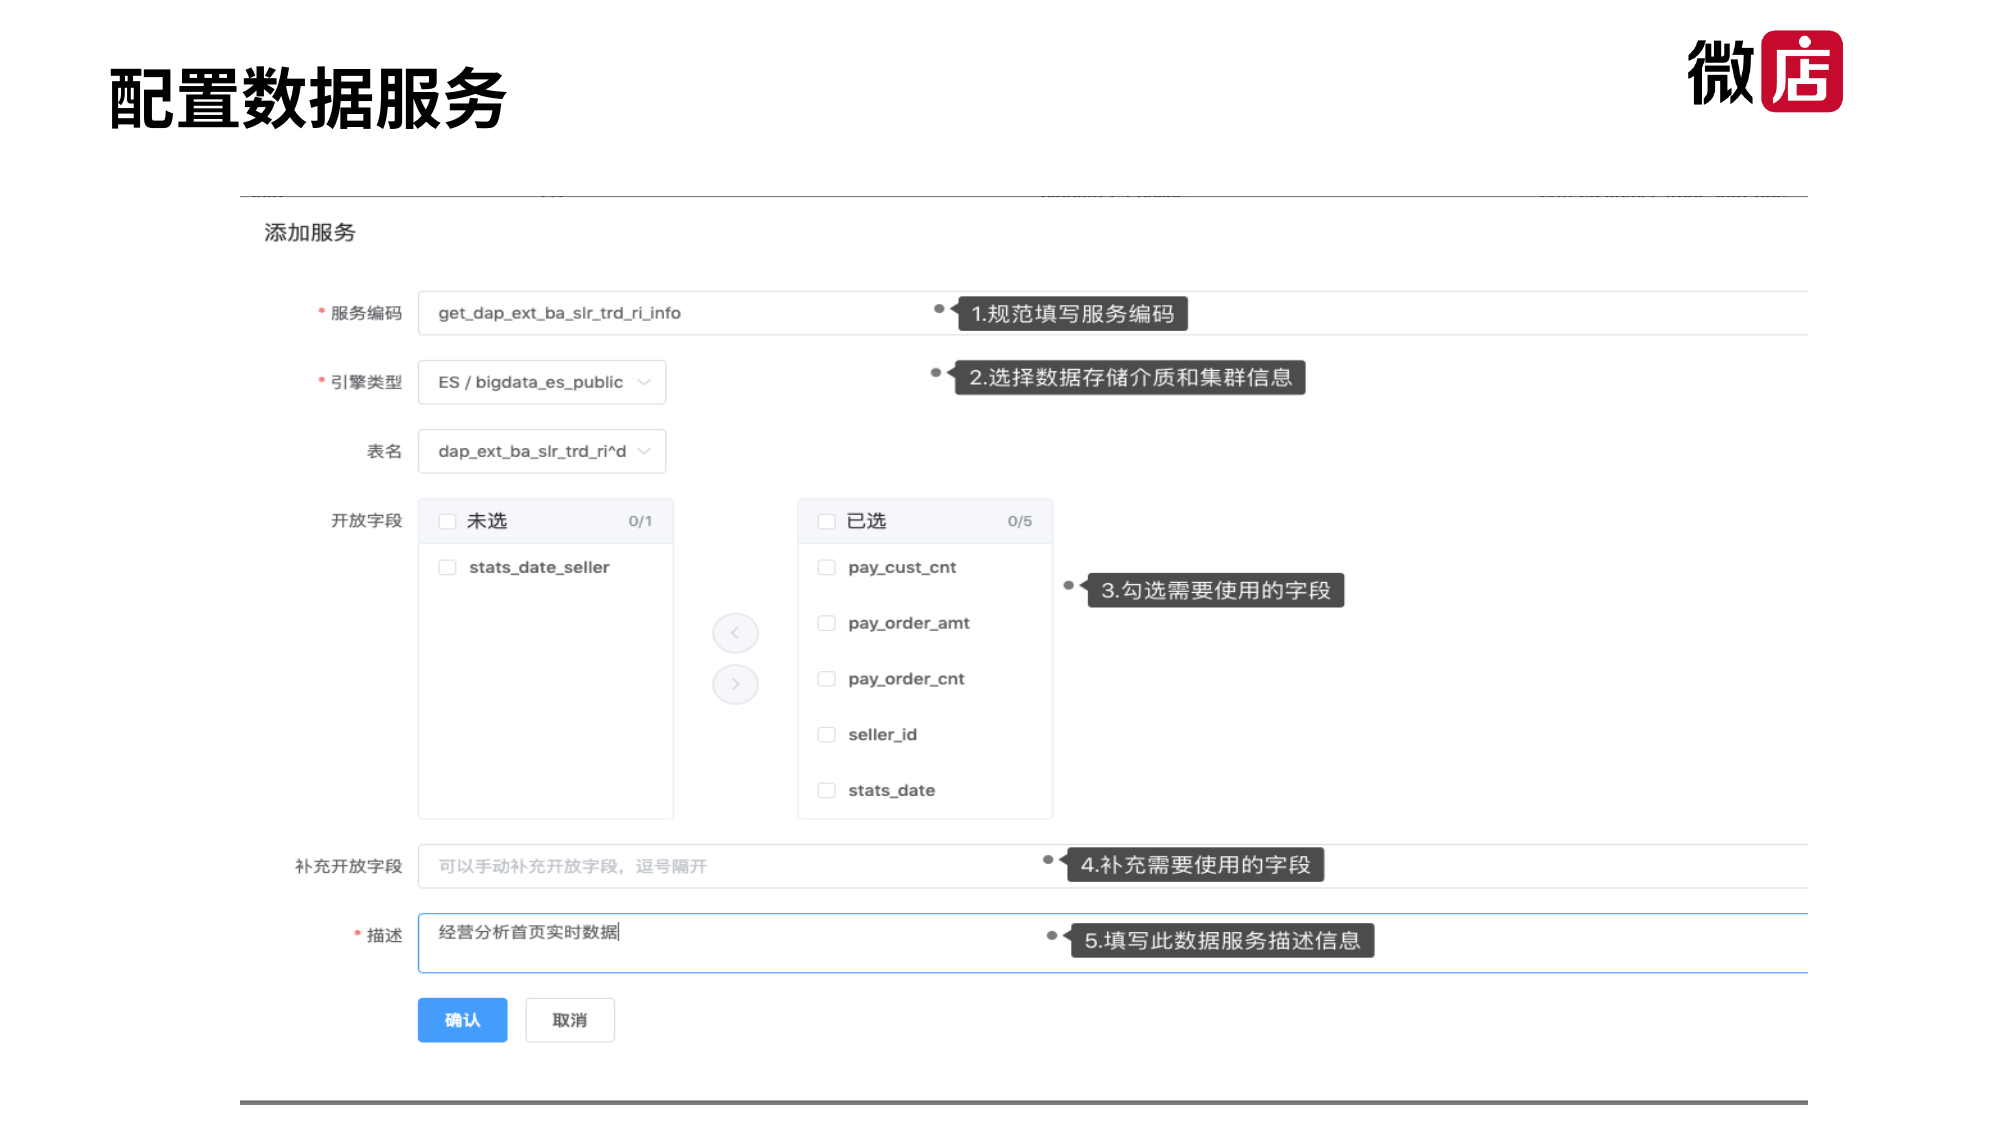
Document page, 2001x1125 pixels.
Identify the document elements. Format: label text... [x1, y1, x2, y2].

picture [240, 196, 1808, 1105]
picture [1681, 27, 1848, 116]
text_box 配置数据服务 [93, 49, 525, 145]
